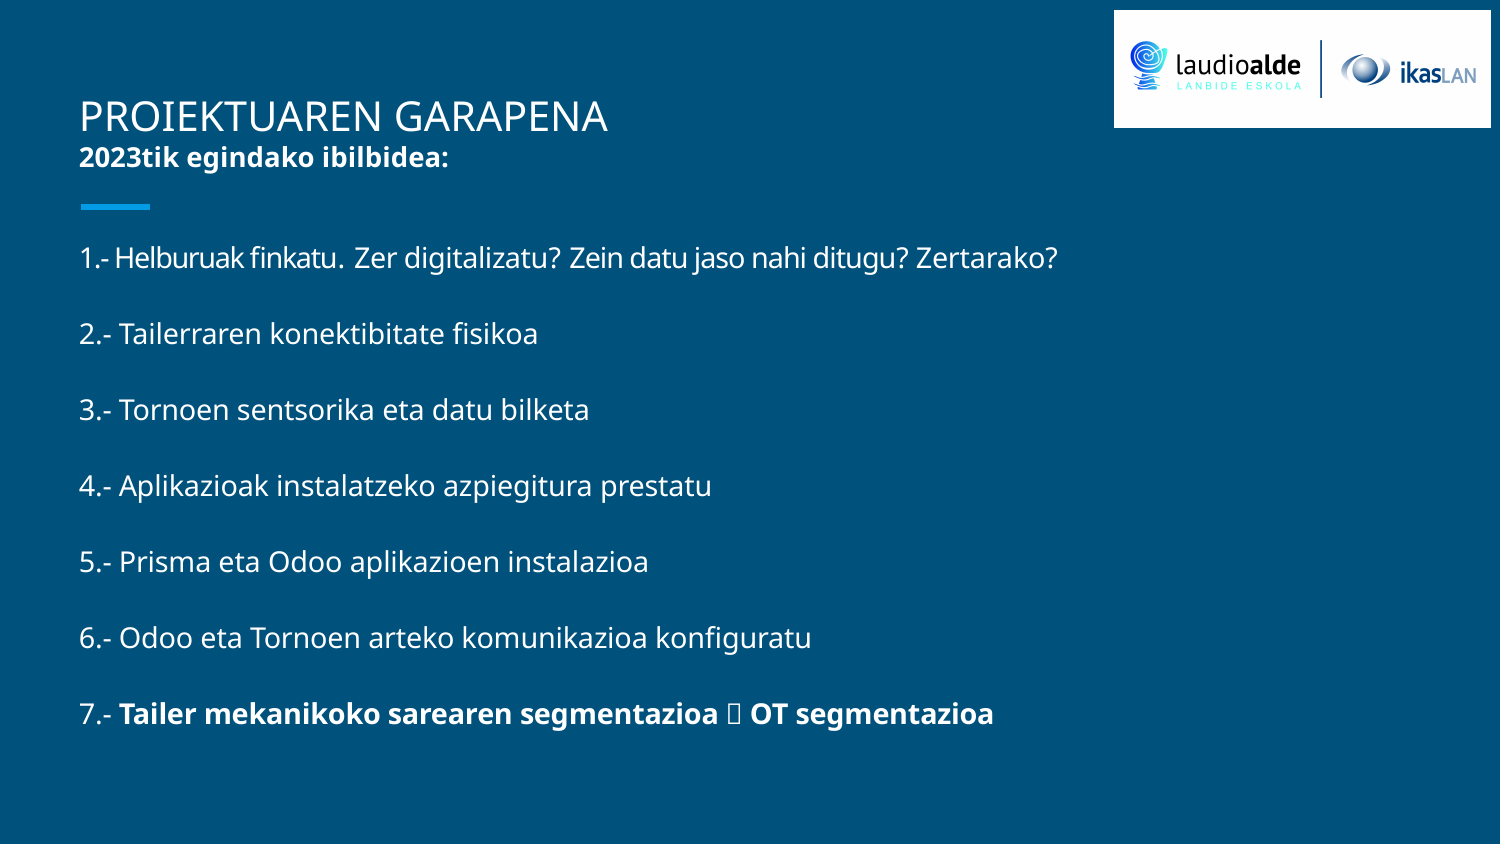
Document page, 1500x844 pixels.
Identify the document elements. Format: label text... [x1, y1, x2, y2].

picture [1115, 11, 1490, 127]
list 1.- Helburuak finkatu. Zer digitalizatu? Zein datu jaso nahi ditugu? Zertarako? 2.- Tailerraren konektibitate fisikoa 3.- Tornoen sentsorika eta datu bilketa 4.- Aplikazioak instalatzeko azpiegitura prestatu 5.- Prisma eta Odoo aplikazioen instalazioa 6.- Odoo eta Tornoen arteko komunikazioa konfiguratu 7.- Tailer mekanikoko sarearen segmentazioa  OT segmentazioa [63, 220, 1437, 750]
title PROIEKTUAREN GARAPENA 2023tik egindako ibilbidea: [63, 75, 1437, 188]
